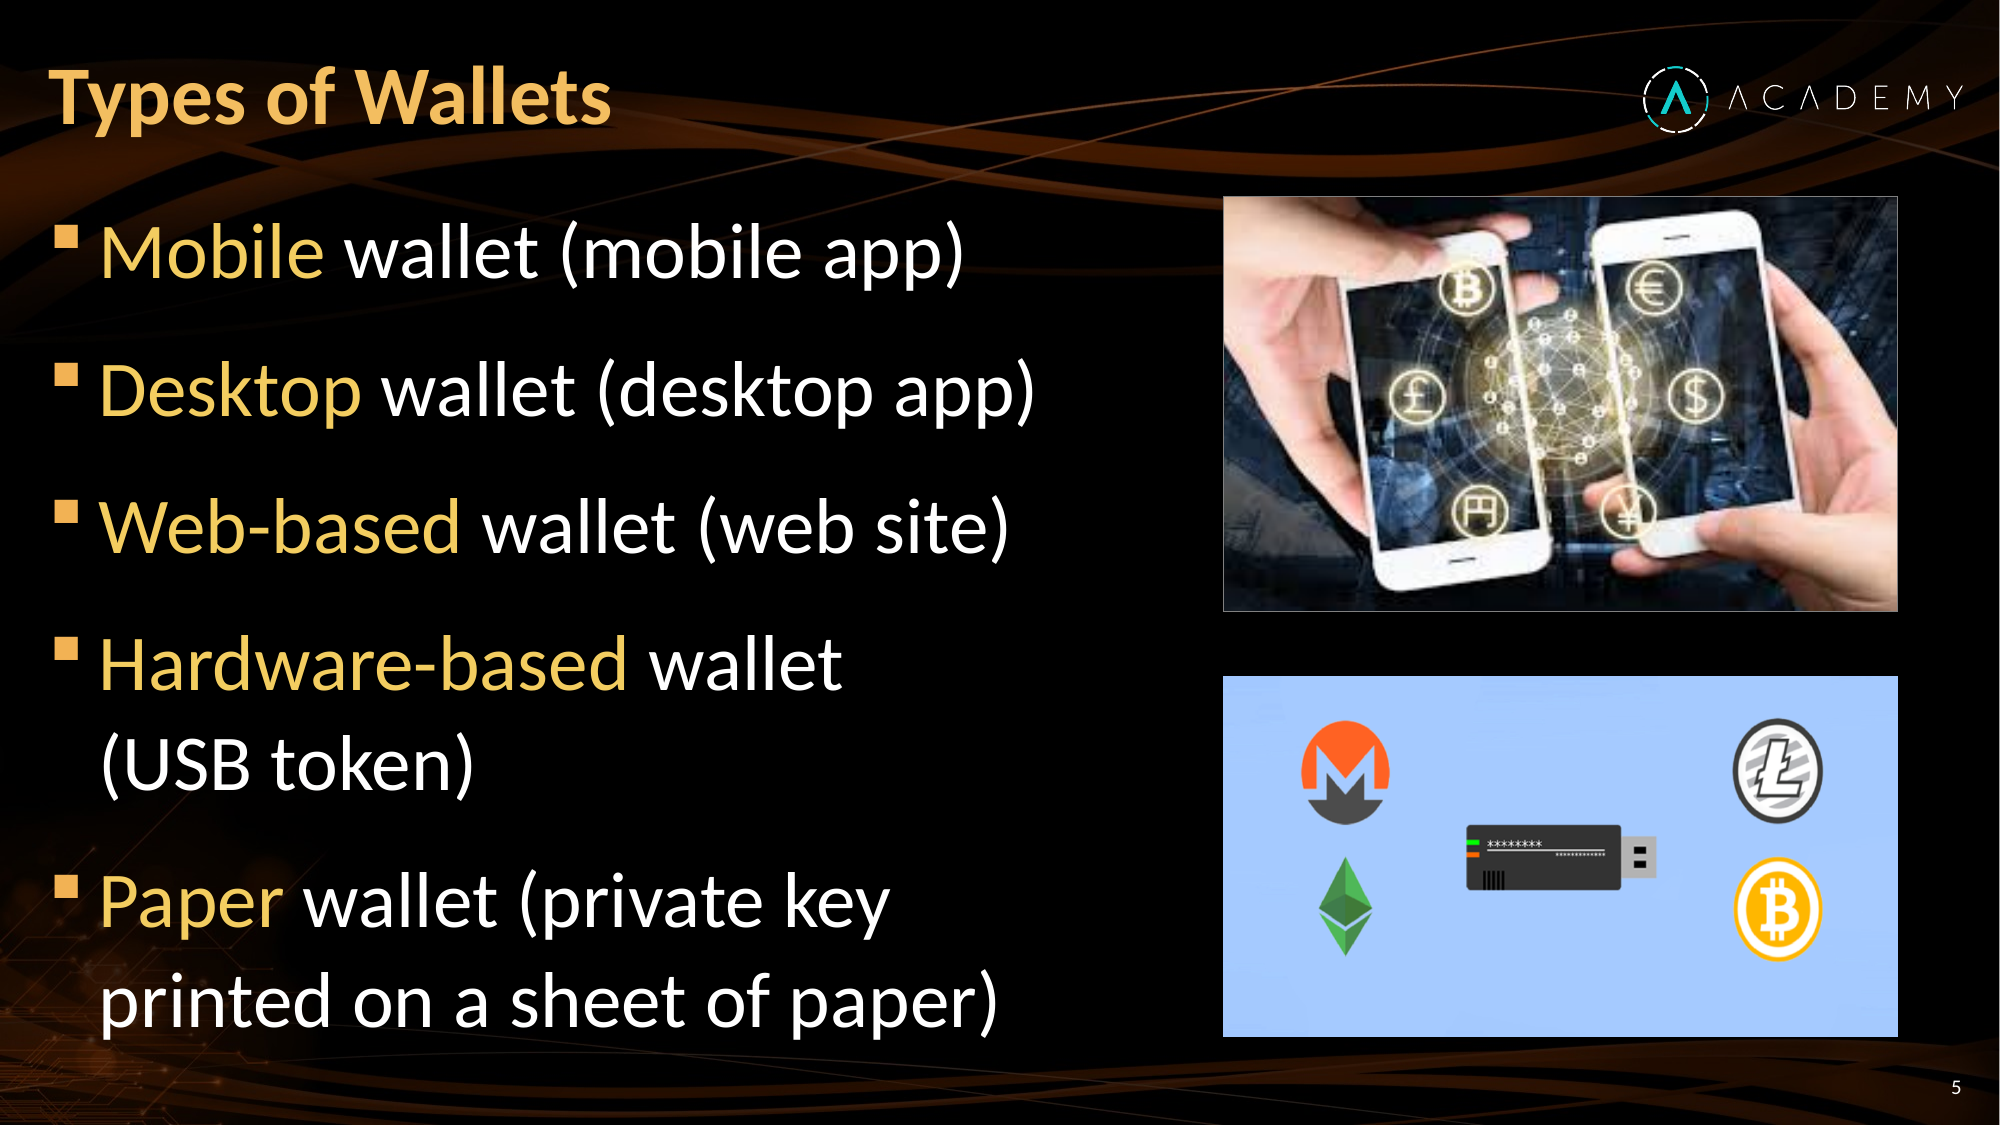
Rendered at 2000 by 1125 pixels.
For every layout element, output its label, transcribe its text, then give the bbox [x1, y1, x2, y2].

title Types of Wallets [30, 6, 1602, 189]
picture [0, 0, 2000, 1125]
list Mobile wallet (mobile app) Desktop wallet (desktop app) Web-based wallet (web site) Hardware-based wallet (USB token) Paper wallet (private key printed on a sheet of paper) [30, 188, 1968, 1103]
